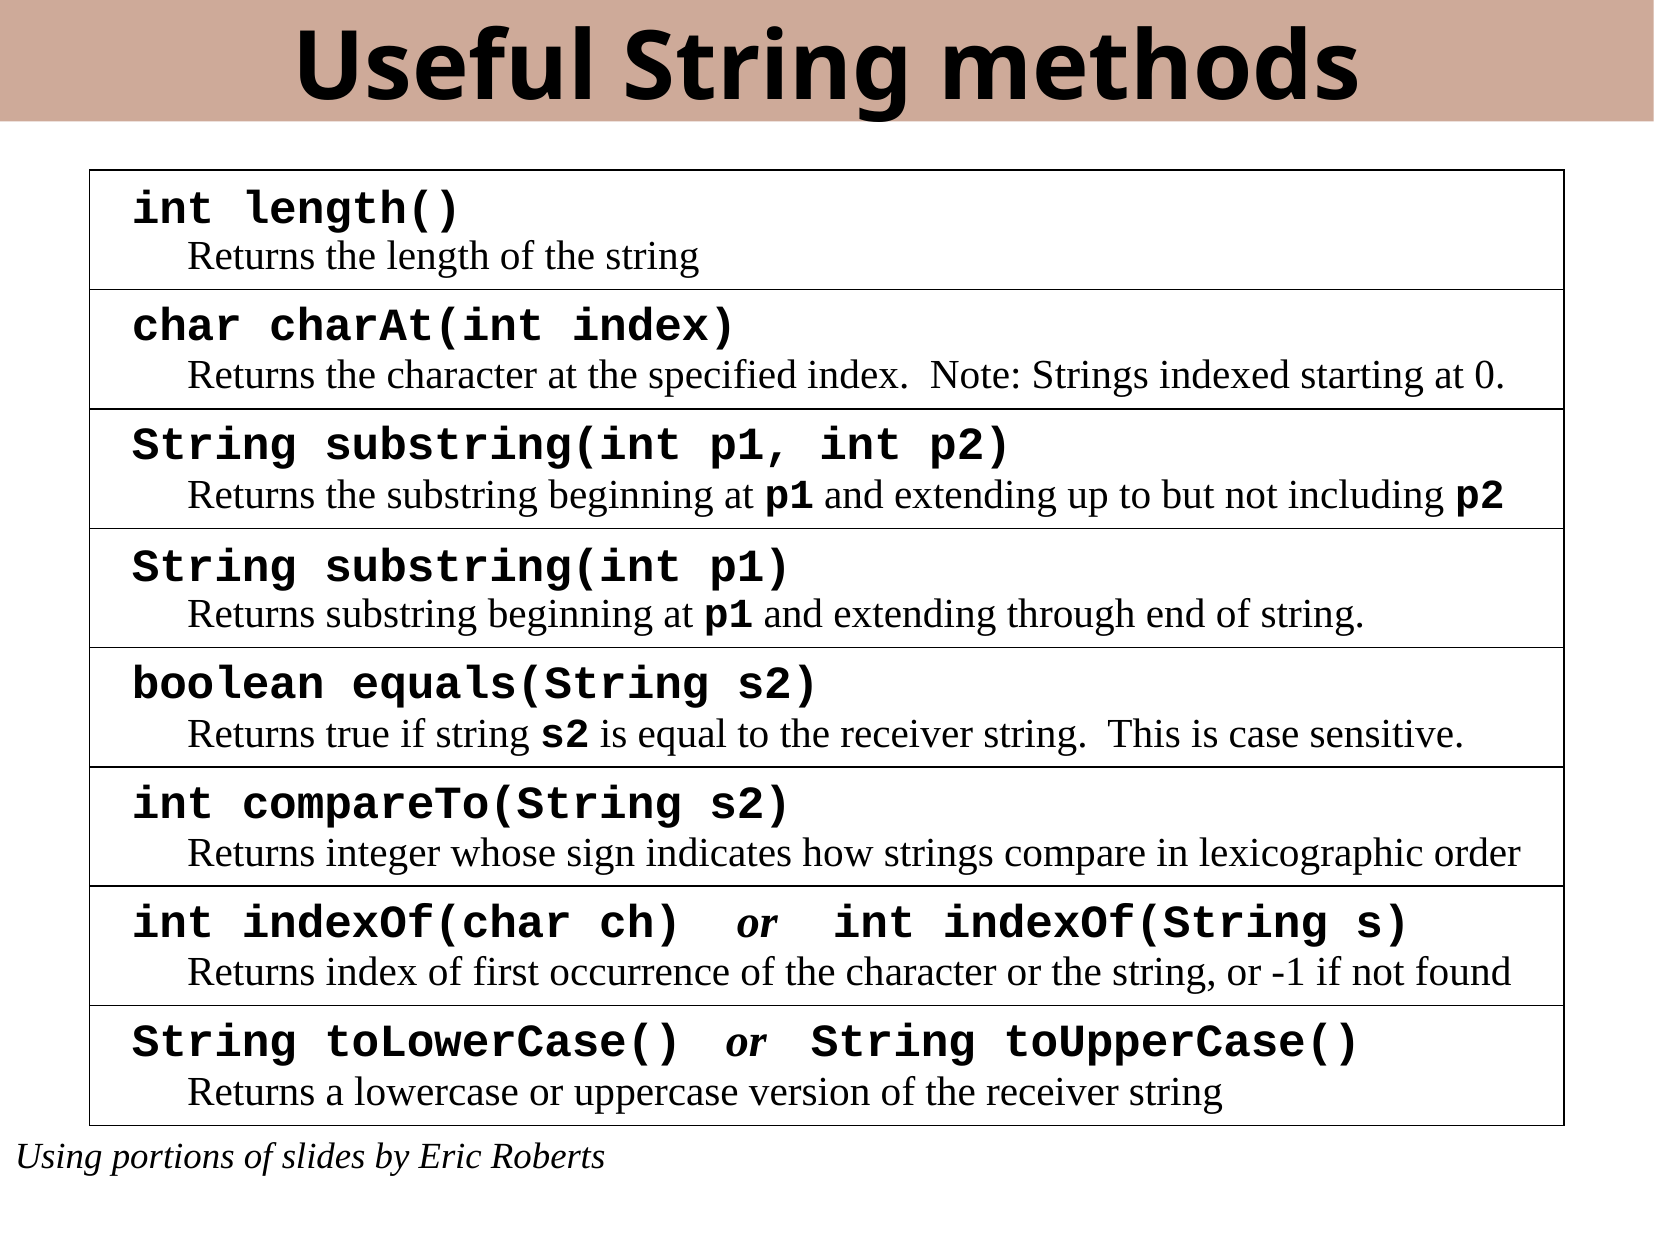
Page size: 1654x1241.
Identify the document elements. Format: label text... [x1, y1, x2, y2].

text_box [89, 406, 1565, 526]
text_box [89, 644, 1565, 763]
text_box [89, 1002, 1565, 1126]
text_box Using portions of slides by Eric Roberts [0, 1124, 895, 1184]
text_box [89, 527, 1565, 643]
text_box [89, 883, 1565, 1001]
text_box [89, 169, 1565, 285]
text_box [89, 764, 1565, 882]
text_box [89, 286, 1565, 405]
text_box Useful String methods [0, 0, 1654, 122]
